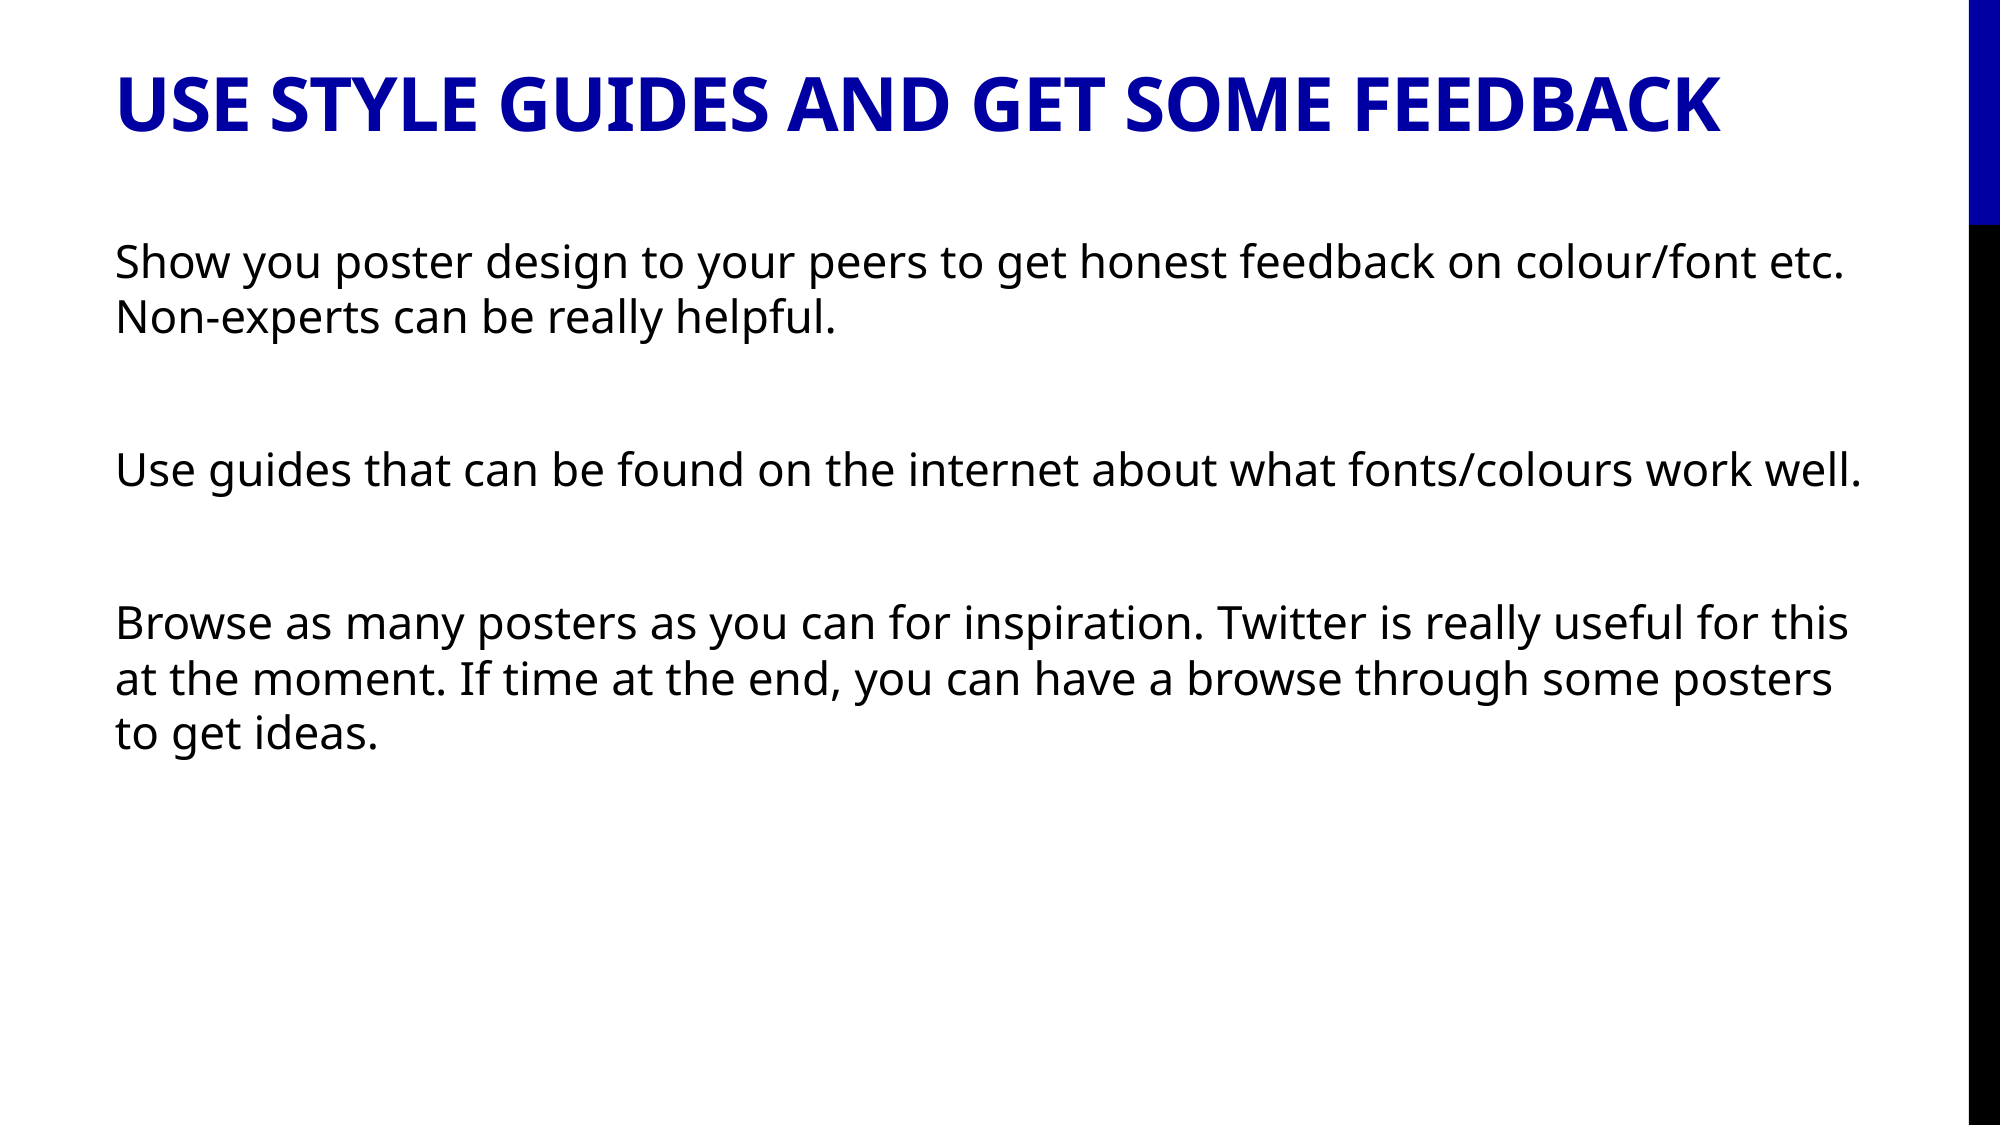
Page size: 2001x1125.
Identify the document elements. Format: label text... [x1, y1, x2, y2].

title Use style guides and Get some feedback [99, 49, 1888, 170]
list Show you poster design to your peers to get honest feedback on colour/font etc. Non-experts can be really helpful. Use guides that can be found on the internet about what fonts/colours work well. Browse as many posters as you can for inspiration. Twitter is really useful for this at the moment. If time at the end, you can have a browse through some posters to get ideas. [99, 224, 1888, 1005]
